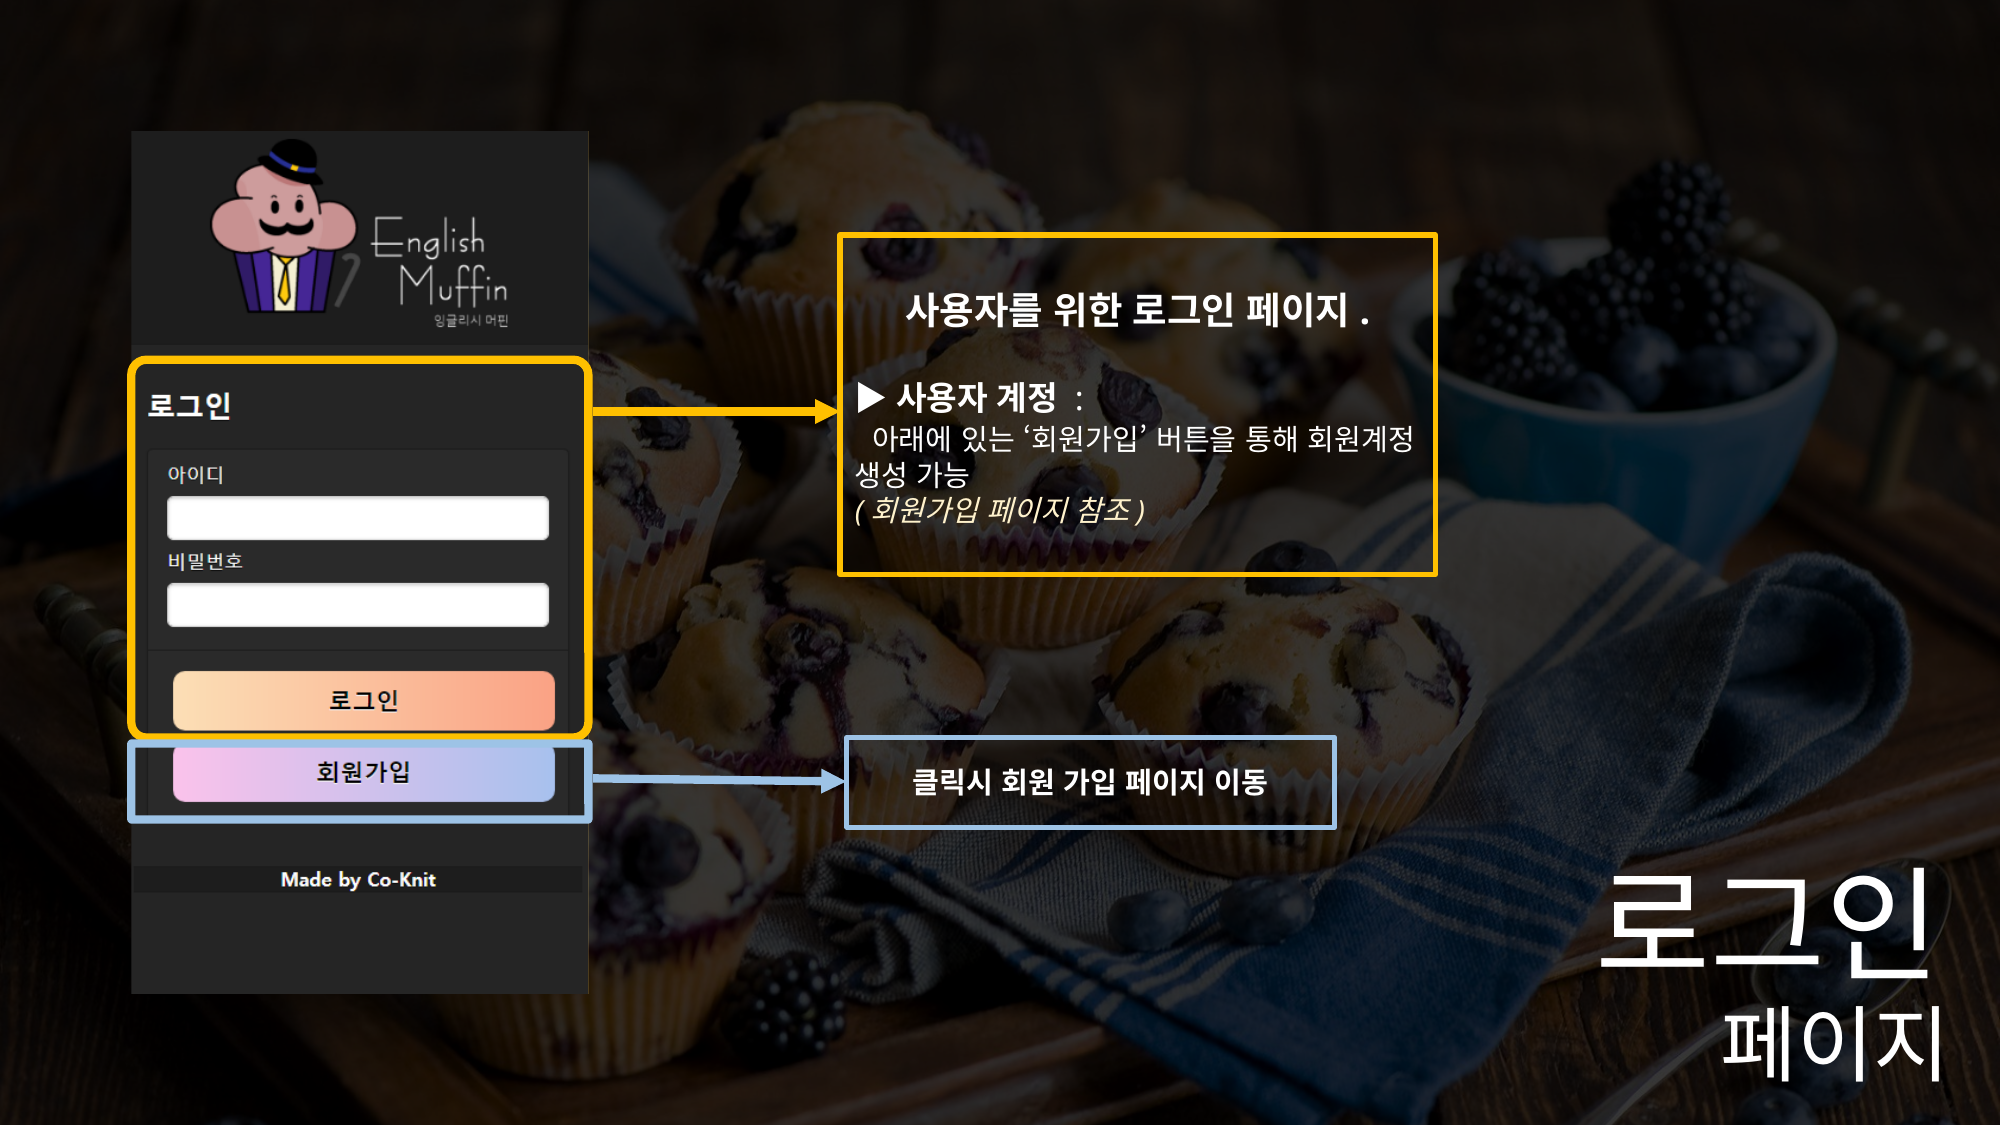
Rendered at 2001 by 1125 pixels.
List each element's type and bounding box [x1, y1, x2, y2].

picture [0, 0, 2000, 1125]
text_box [593, 778, 847, 782]
